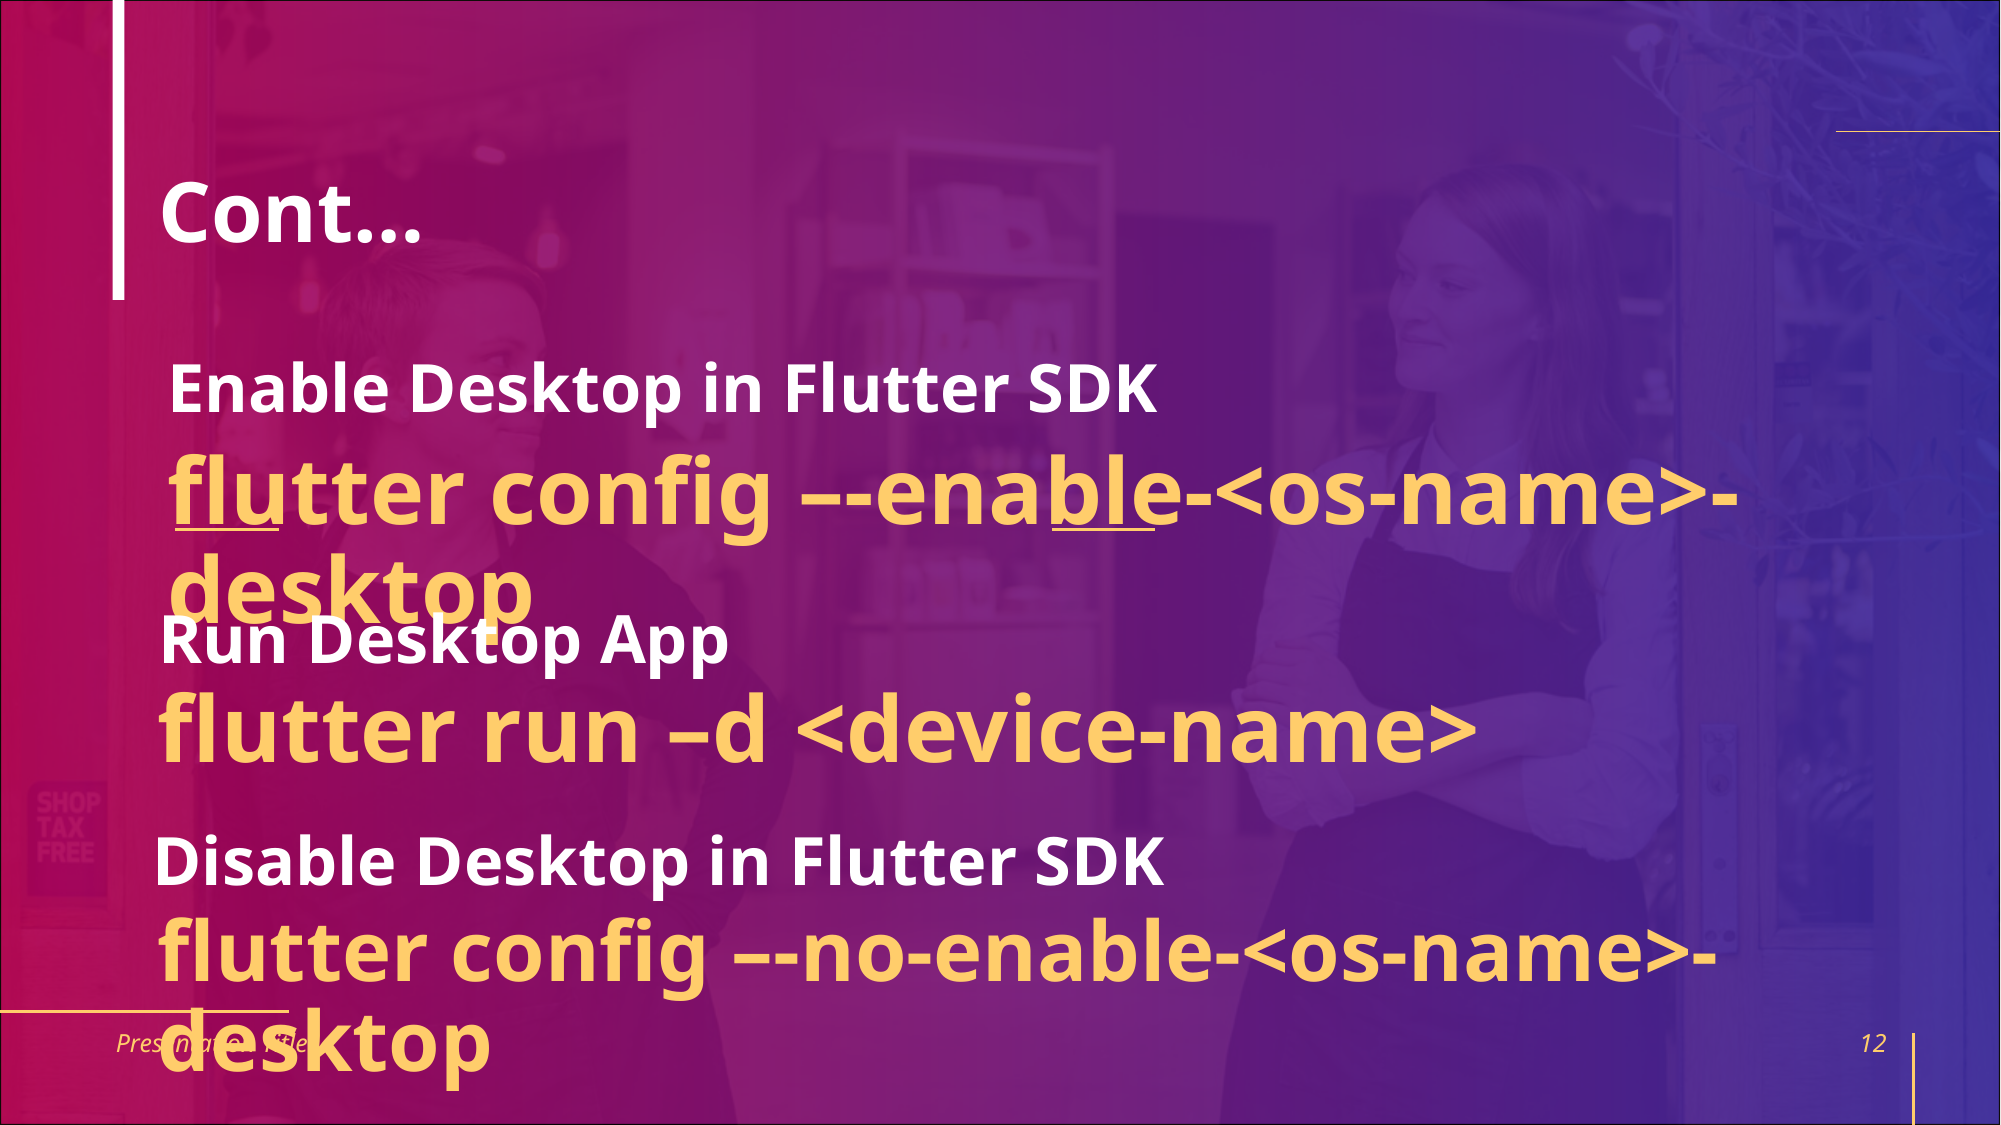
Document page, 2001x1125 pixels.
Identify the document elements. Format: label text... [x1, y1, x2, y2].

text_box Enable Desktop in Flutter SDK [152, 336, 1878, 446]
slide_number 12 [1451, 1024, 1902, 1075]
text_box Run Desktop App [143, 587, 1869, 697]
text_box flutter config –-enable-<os-name>-desktop [152, 437, 1969, 559]
text_box Disable Desktop in Flutter SDK [137, 808, 1863, 919]
text_box flutter config –-no-enable-<os-name>-desktop [143, 902, 1960, 1024]
text_box flutter run –d <device-name> [143, 697, 1543, 797]
footer Presentation Title [100, 1015, 636, 1075]
title Cont… [143, 107, 1869, 325]
